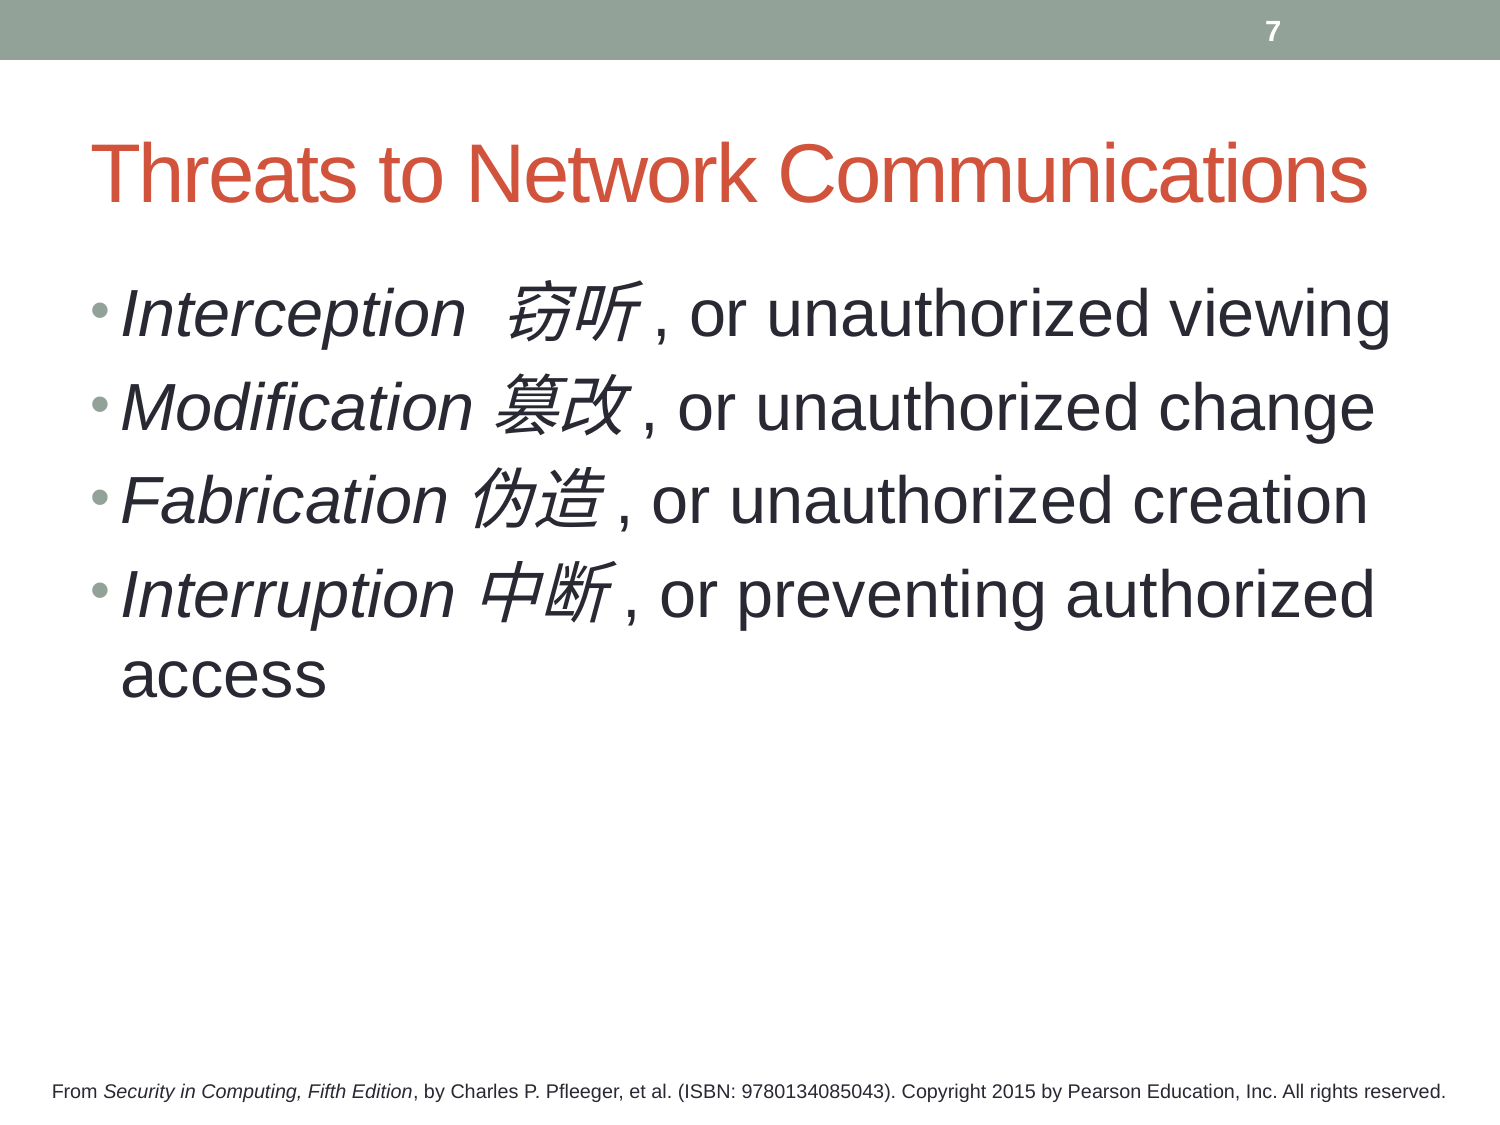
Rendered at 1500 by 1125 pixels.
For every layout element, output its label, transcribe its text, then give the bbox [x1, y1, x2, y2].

slide_number 7 [1250, 3, 1425, 57]
title Threats to Network Communications [75, 87, 1425, 250]
list Interception 窃听, or unauthorized viewing Modification篡改, or unauthorized change Fabrication伪造, or unauthorized creation Interruption中断, or preventing authorized access [75, 262, 1425, 1063]
footer From Security in Computing, Fifth Edition, by Charles P. Pfleeger, et al. (ISBN: 9780134085043). Copyright 2015 by Pearson Education, Inc. All rights reserved. [0, 1075, 1500, 1125]
